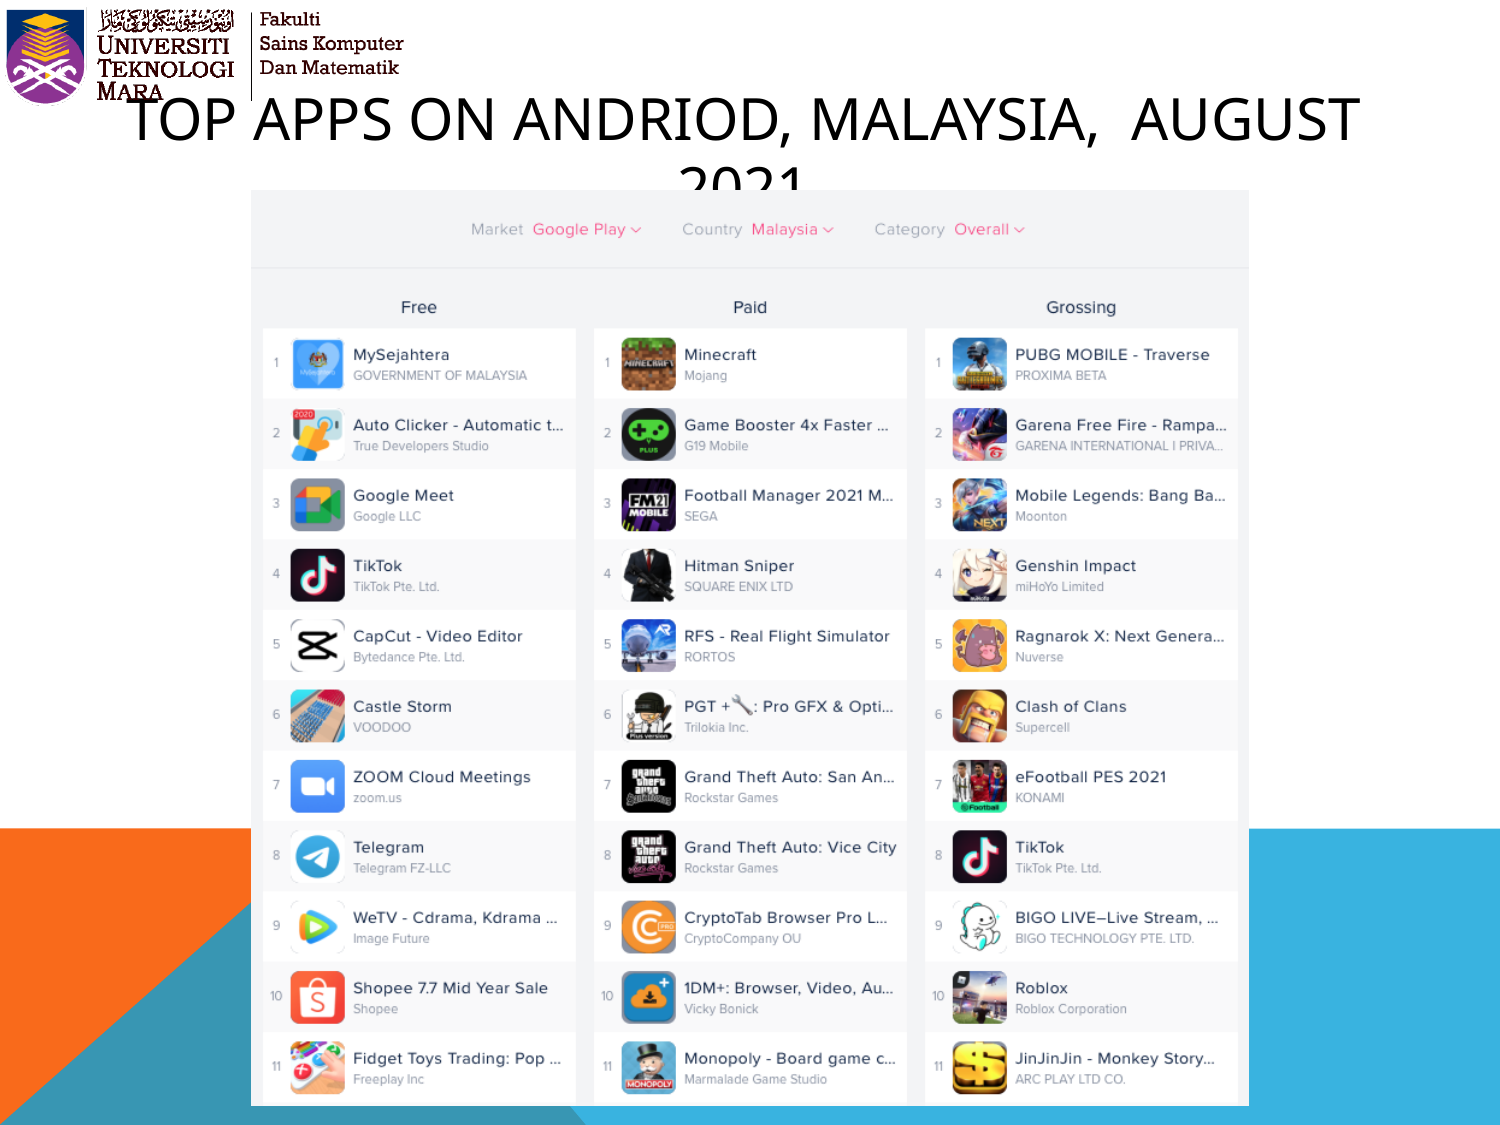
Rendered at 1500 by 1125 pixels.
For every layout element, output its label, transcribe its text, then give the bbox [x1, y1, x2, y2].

title Top Apps on ANDRIOD, MALAYSIA, AUGUST 2021 [79, 106, 1409, 197]
picture [251, 190, 1249, 1106]
picture [1, 6, 408, 106]
